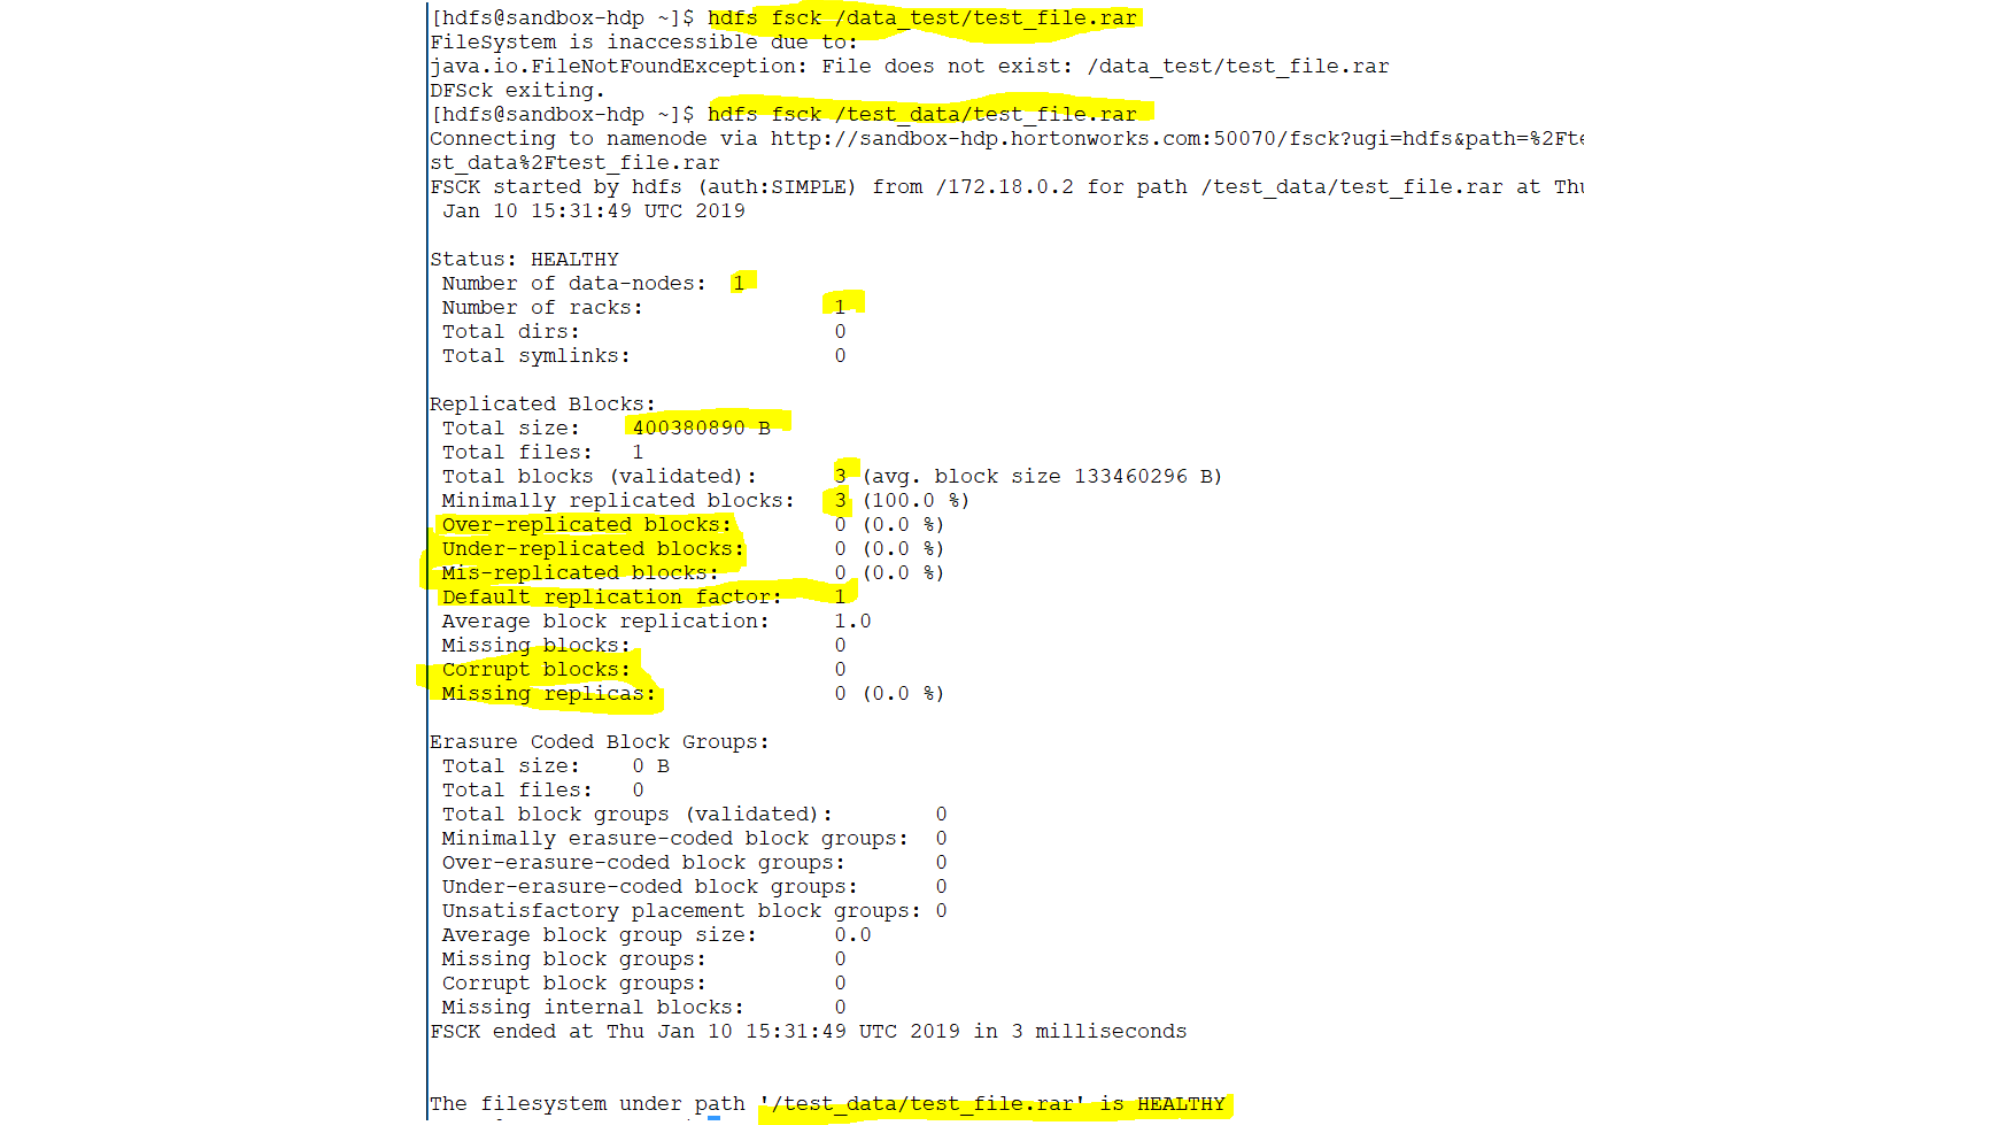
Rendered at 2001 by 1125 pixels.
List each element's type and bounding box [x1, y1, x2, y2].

picture [416, 0, 1584, 1125]
